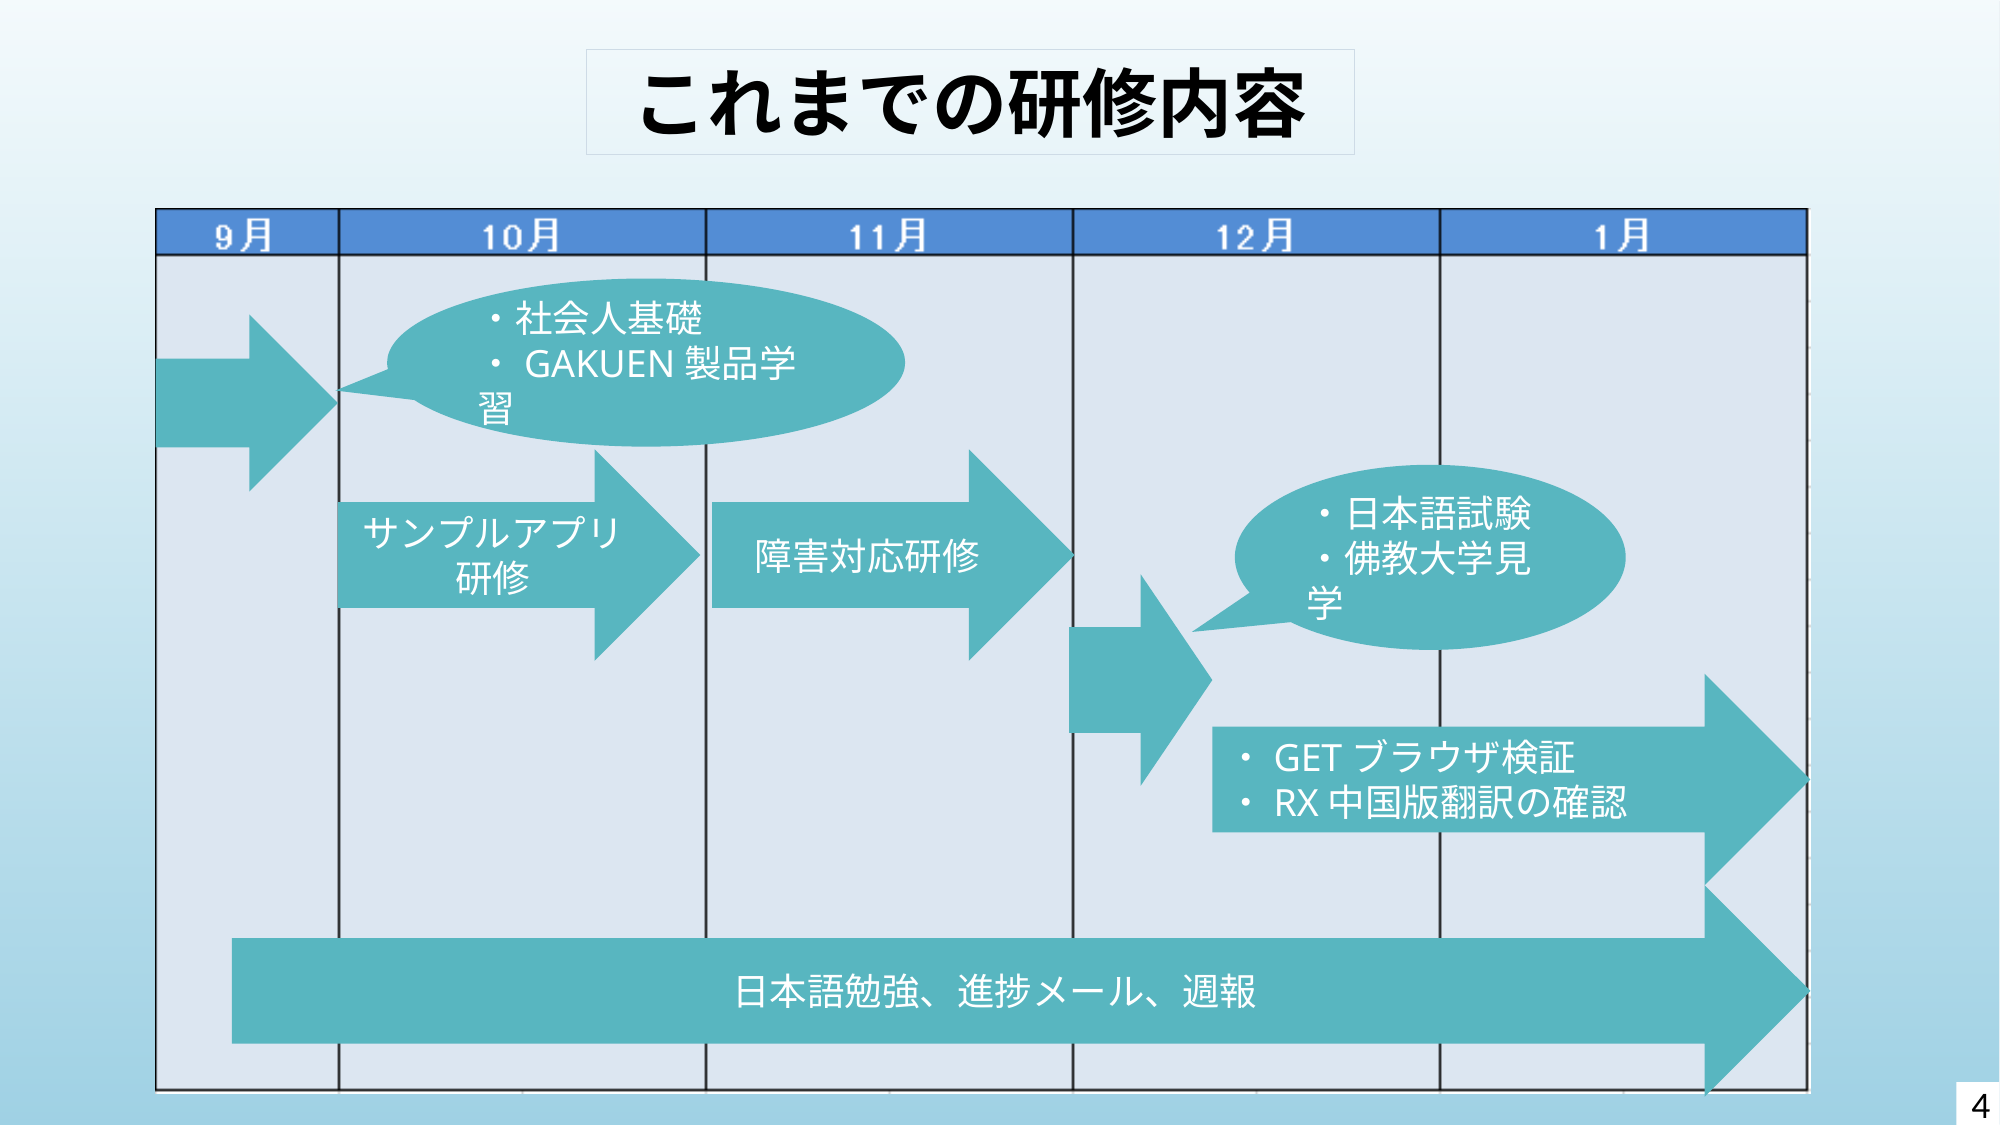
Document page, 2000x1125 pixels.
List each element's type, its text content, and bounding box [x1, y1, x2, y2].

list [155, 208, 1811, 1094]
text_box 4 [1955, 1081, 2000, 1125]
text_box これまでの研修内容 [586, 49, 1355, 155]
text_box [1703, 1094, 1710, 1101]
